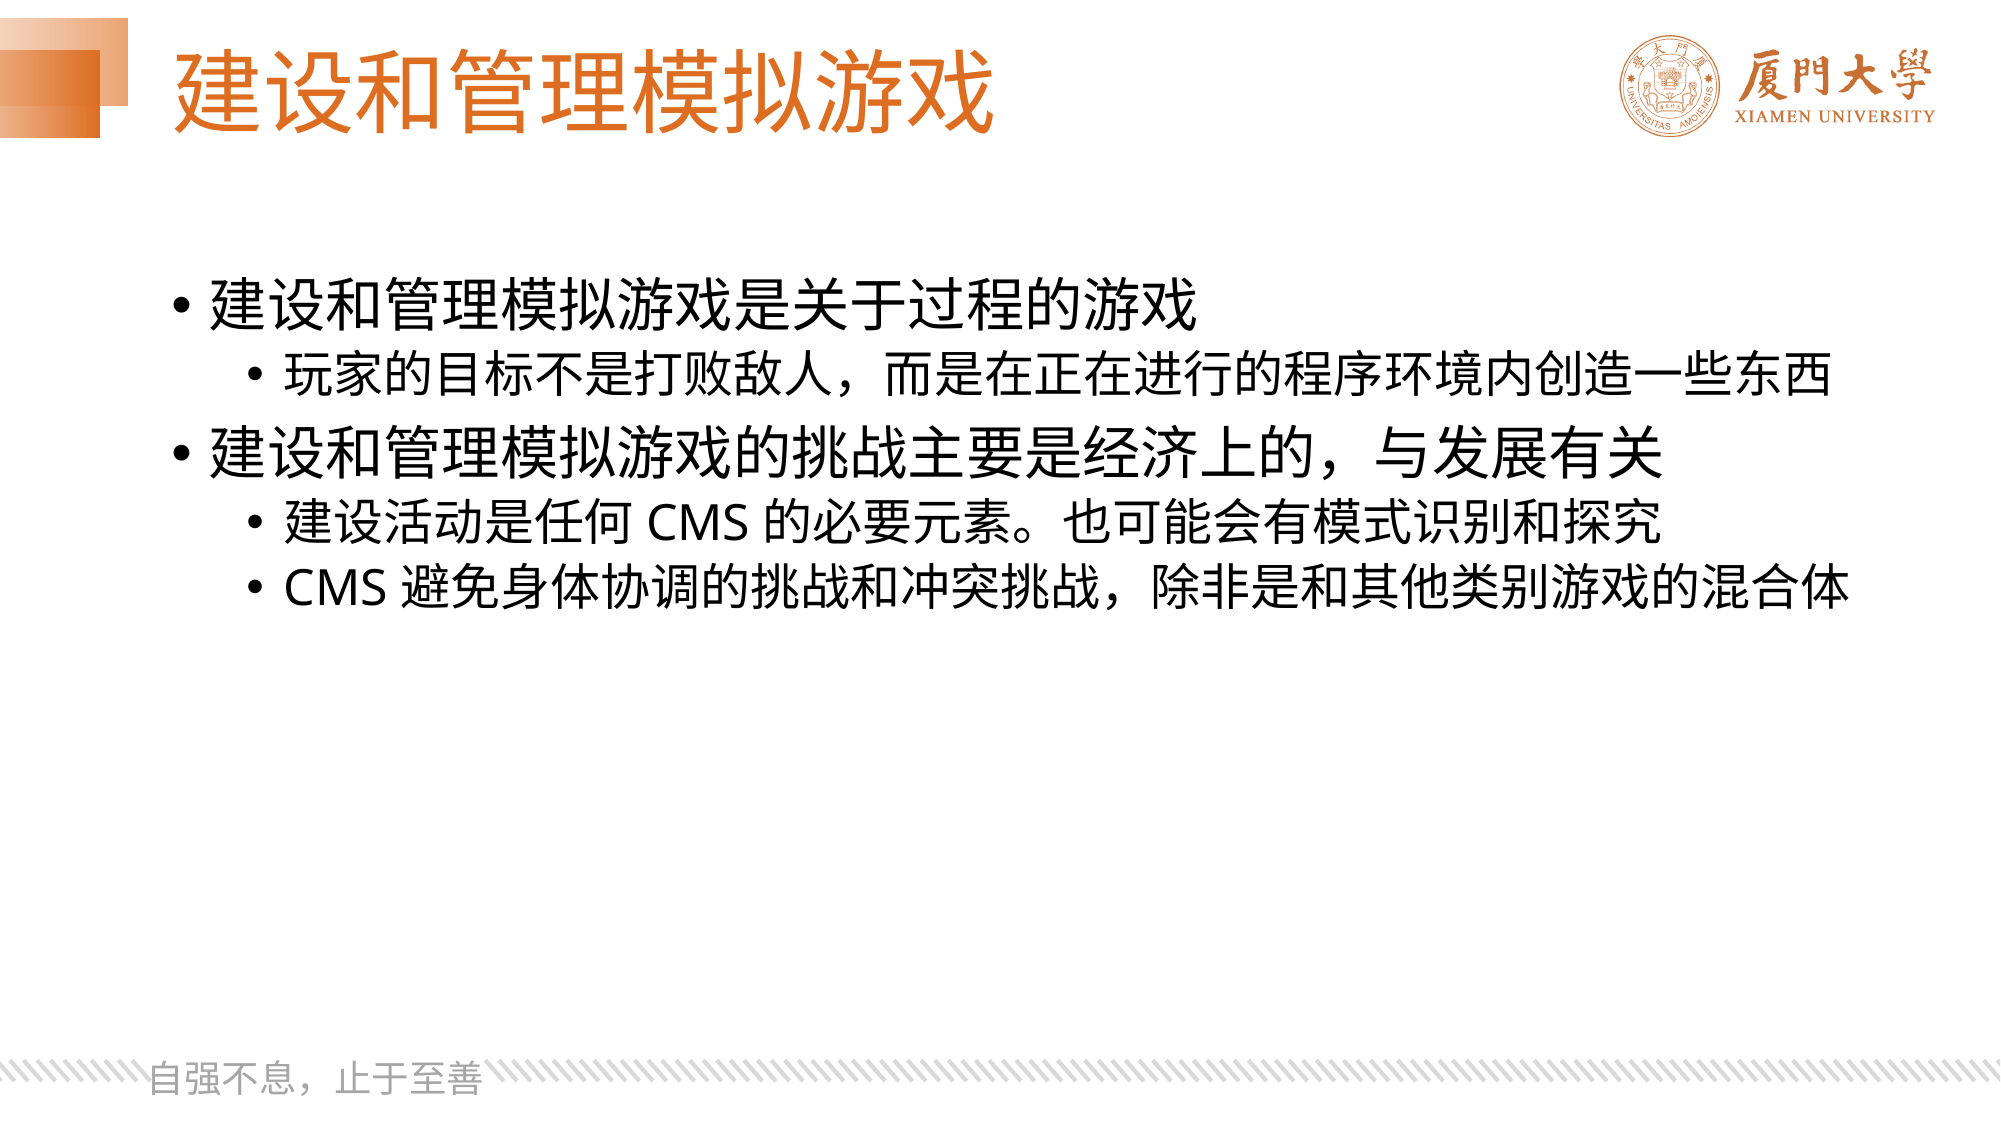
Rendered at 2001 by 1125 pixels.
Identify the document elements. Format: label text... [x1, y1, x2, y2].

list 建设和管理模拟游戏是关于过程的游戏 玩家的目标不是打败敌人，而是在正在进行的程序环境内创造一些东西 建设和管理模拟游戏的挑战主要是经济上的，与发展有关 建设活动是任何CMS的必要元素。也可能会有模式识别和探究 CMS避免身体协调的挑战和冲突挑战，除非是和其他类别游戏的混合体 [156, 268, 1882, 996]
title 建设和管理模拟游戏 [156, 16, 1882, 177]
